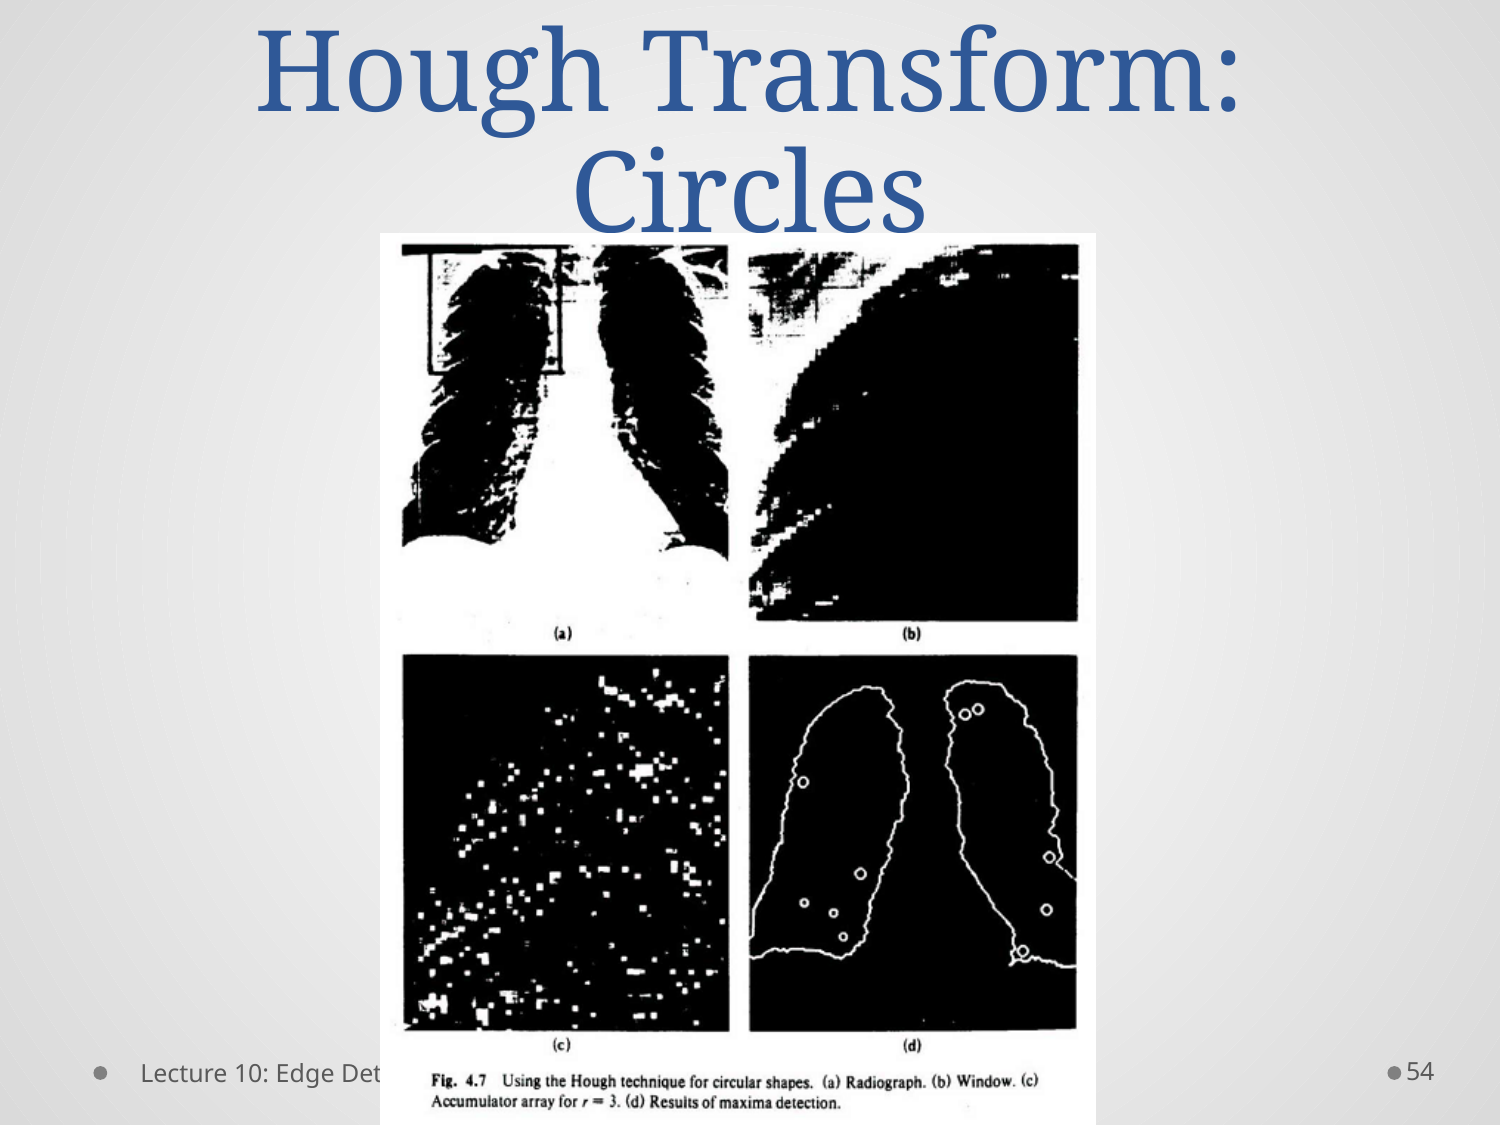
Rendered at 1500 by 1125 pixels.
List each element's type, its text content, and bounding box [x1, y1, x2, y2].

picture [380, 232, 1096, 1125]
title Hough Transform: Circles [75, 0, 1425, 263]
slide_number 54 [1401, 1042, 1494, 1103]
